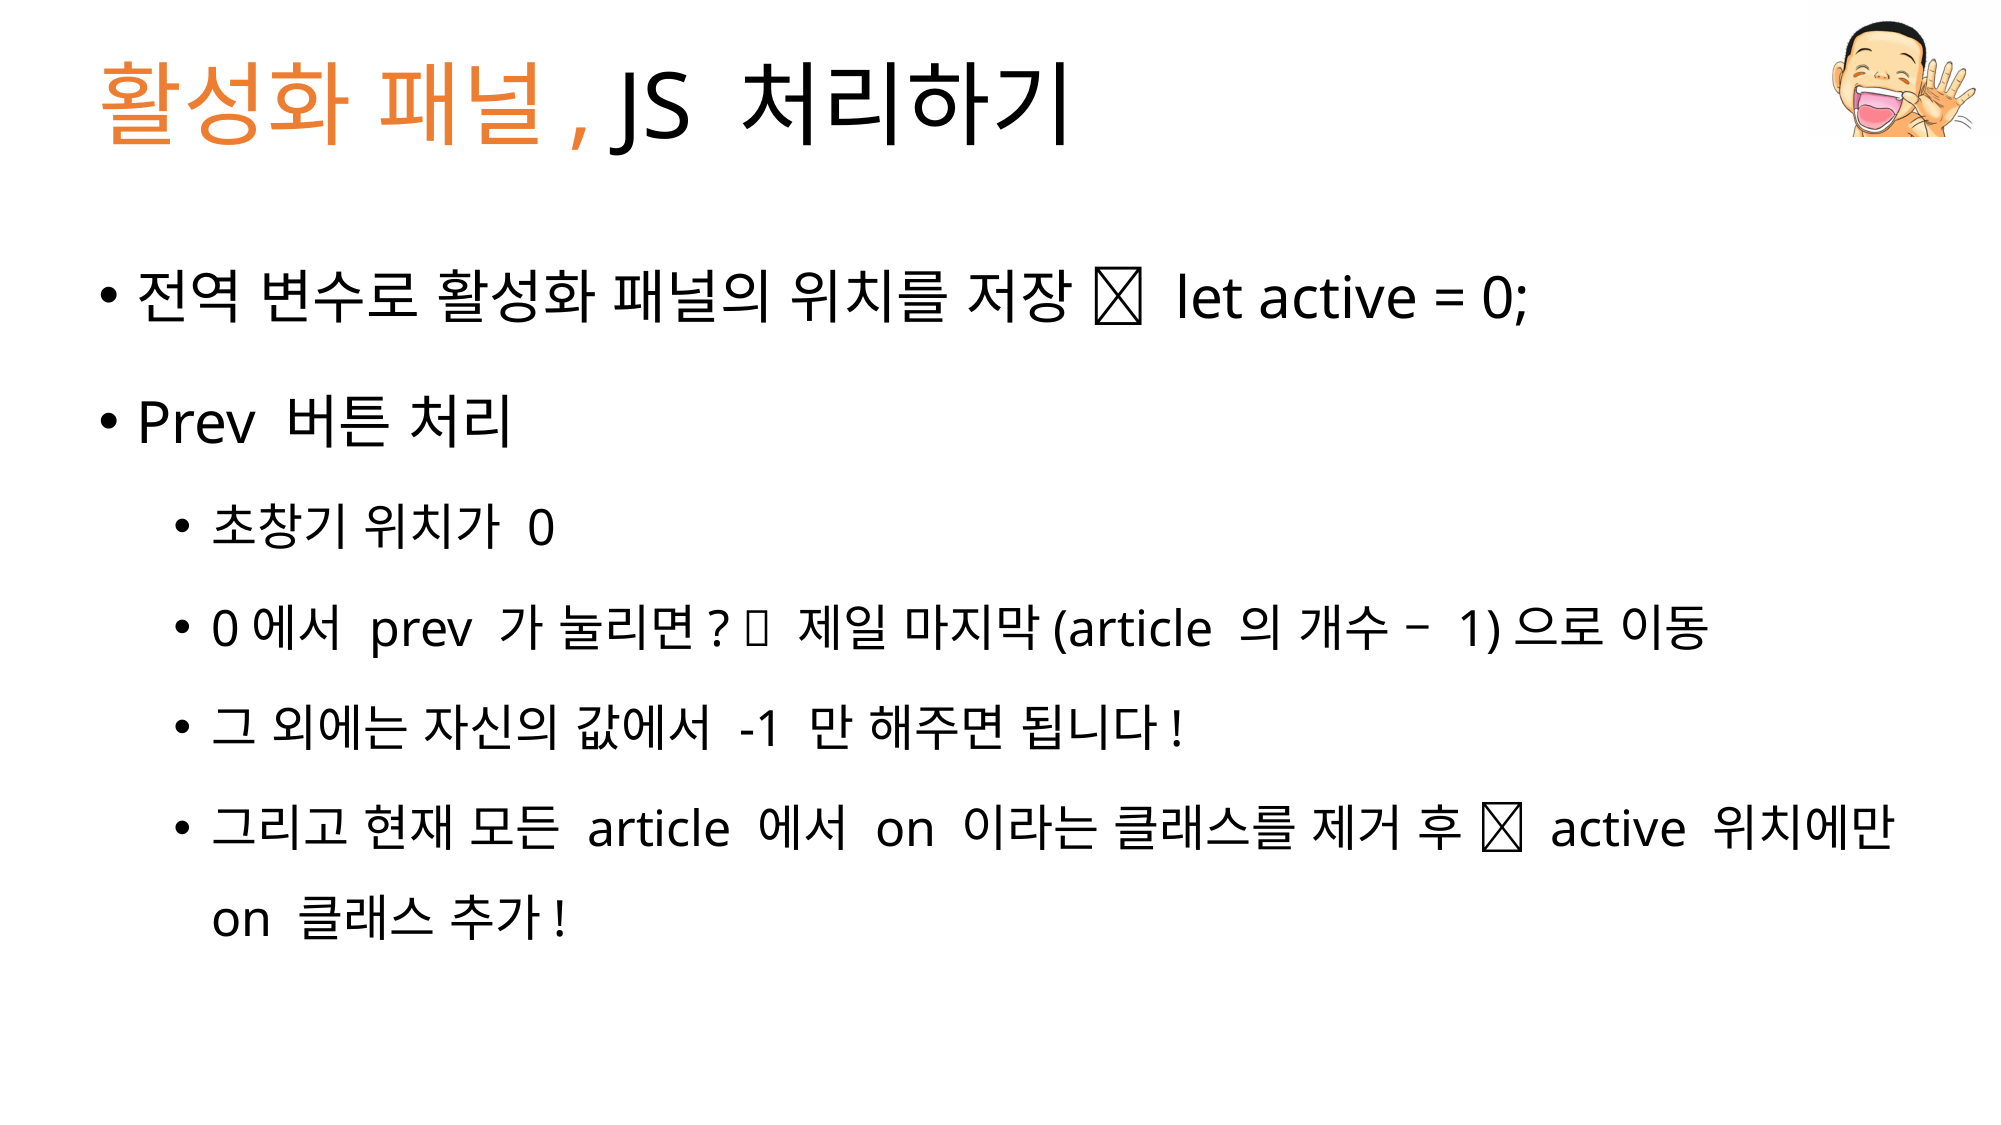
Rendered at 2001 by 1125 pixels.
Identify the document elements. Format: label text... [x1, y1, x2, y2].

picture [1931, 0, 2000, 137]
title 활성화 패널, JS 처리하기 [83, 0, 1931, 217]
list 전역 변수로 활성화 패널의 위치를 저장  let active = 0; Prev 버튼 처리 초창기 위치가 0 0에서 prev 가 눌리면?  제일 마지막(article 의 개수 – 1)으로 이동 그 외에는 자신의 값에서 -1 만 해주면 됩니다! 그리고 현재 모든 article 에서 on 이라는 클래스를 제거 후  active 위치에만 on 클래스 추가! [83, 217, 1931, 1085]
